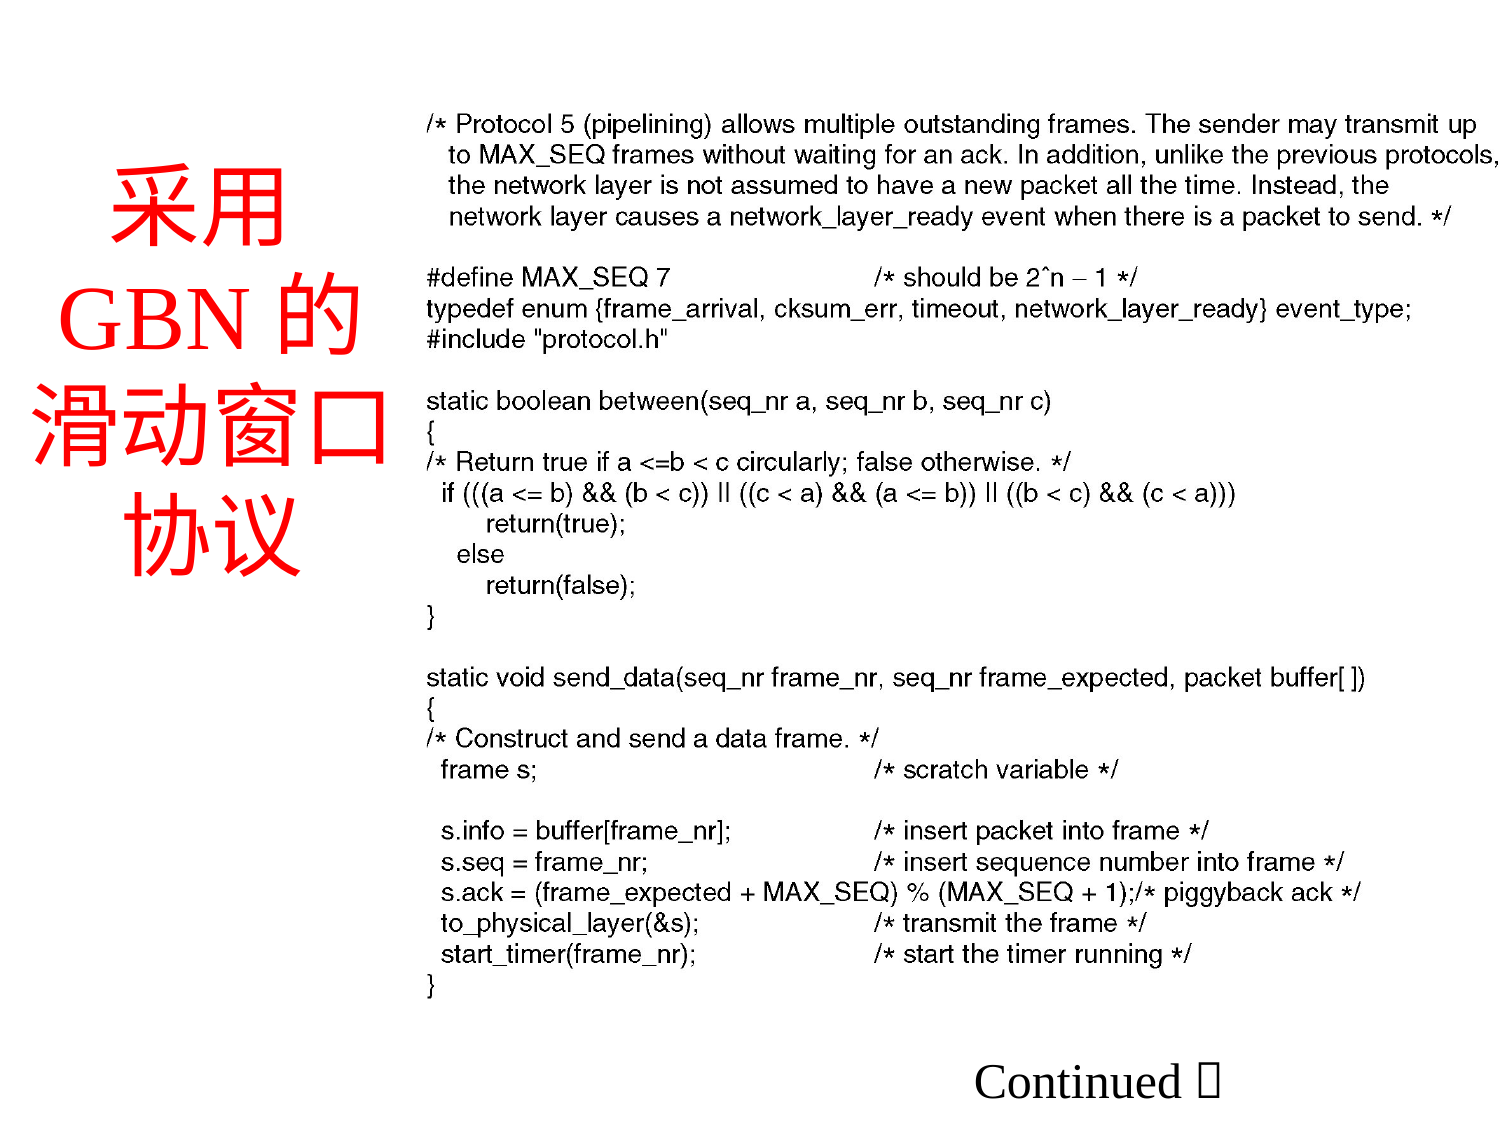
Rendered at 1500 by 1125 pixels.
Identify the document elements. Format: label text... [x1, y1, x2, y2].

picture [426, 108, 1500, 1016]
title 采用GBN的滑动窗口协议 [0, 75, 424, 660]
text_box Continued  [941, 1041, 1258, 1117]
